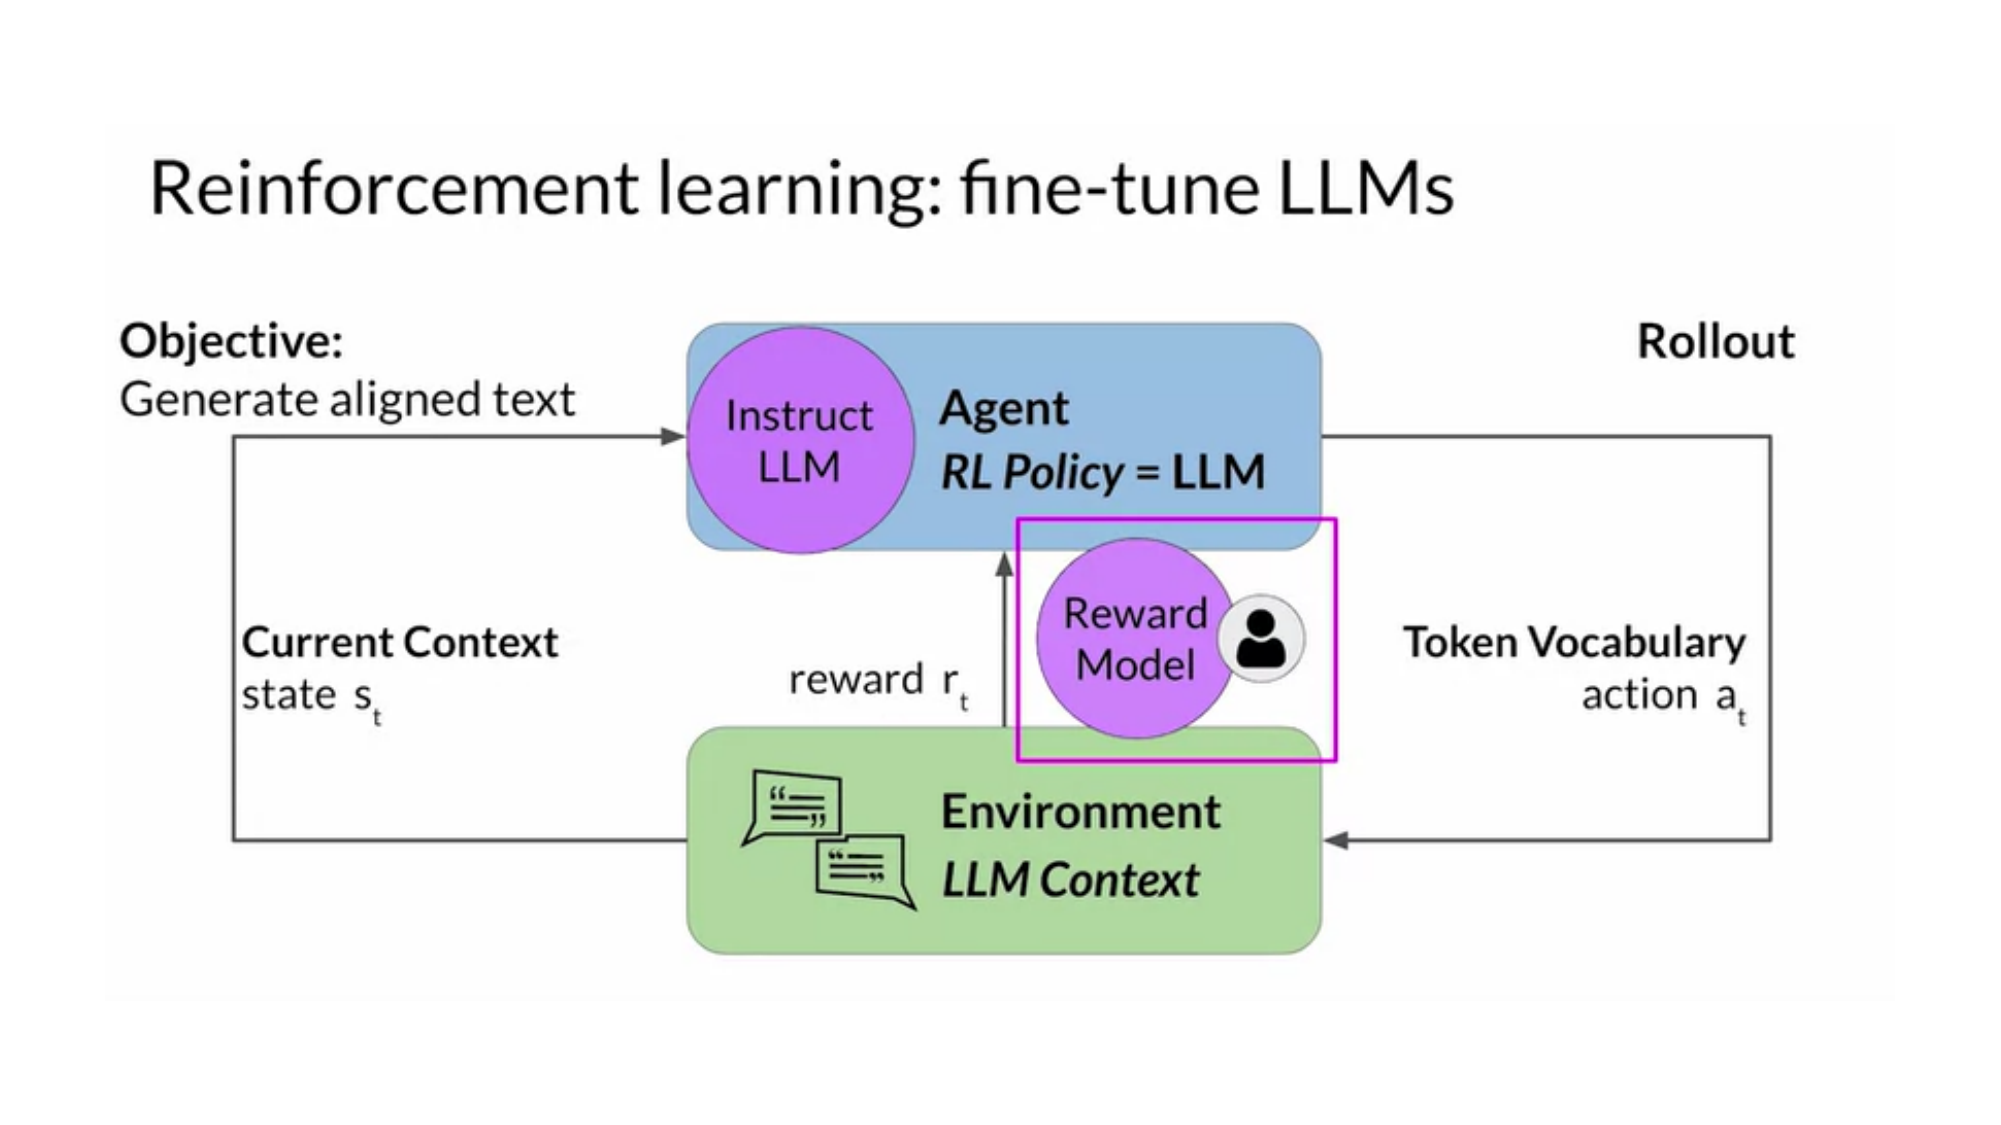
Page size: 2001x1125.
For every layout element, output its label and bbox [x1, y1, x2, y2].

list [105, 124, 1895, 1001]
